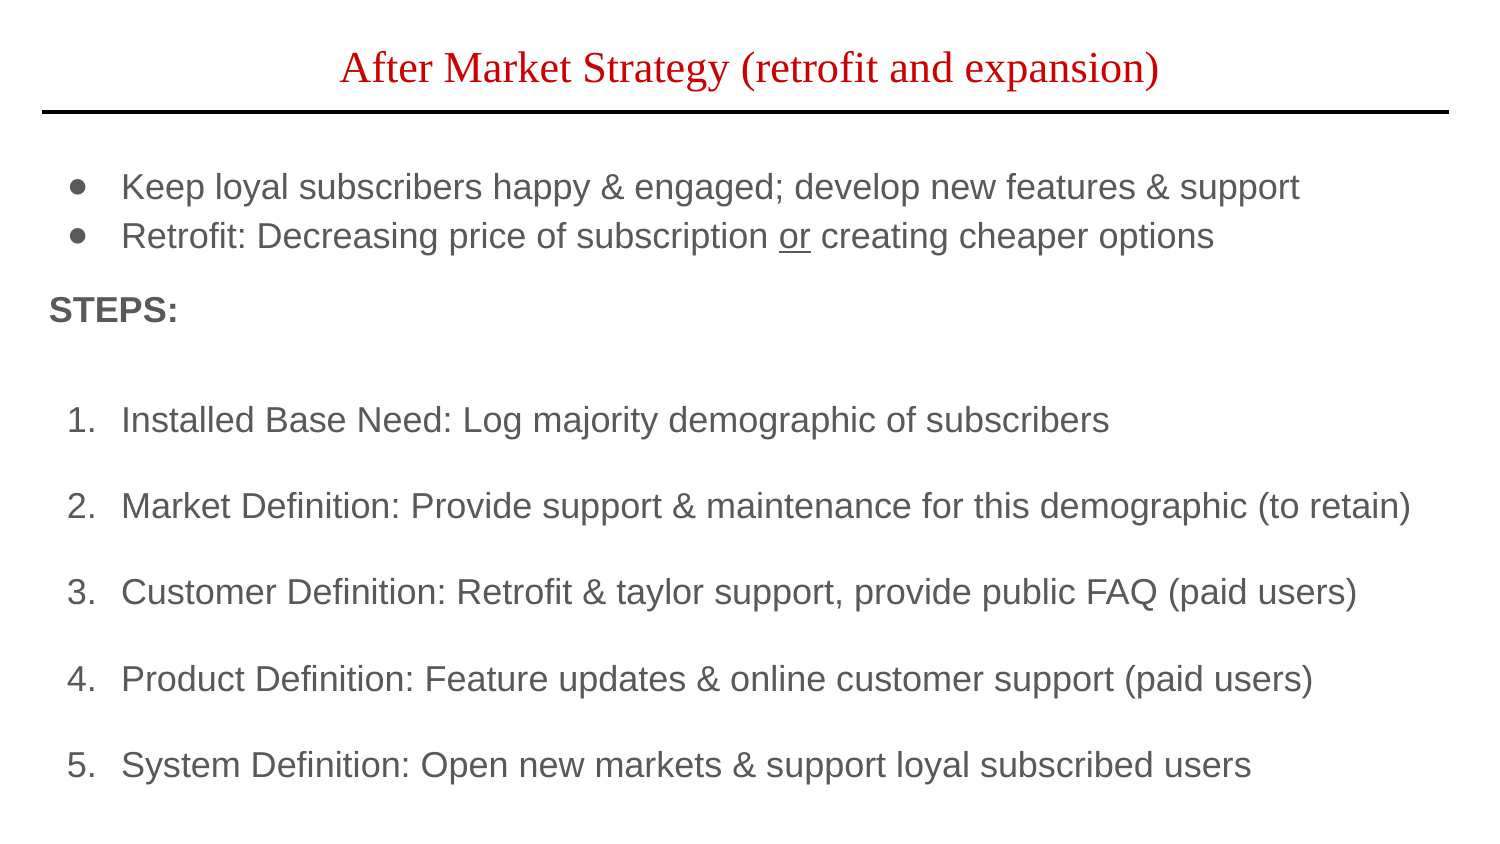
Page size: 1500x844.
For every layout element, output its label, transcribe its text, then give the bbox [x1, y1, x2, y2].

title After Market Strategy (retrofit and expansion) [51, 23, 1449, 111]
list Keep loyal subscribers happy & engaged; develop new features & support Retrofit: Decreasing price of subscription or creating cheaper options STEPS: Installed Base Need: Log majority demographic of subscribers Market Definition: Provide support & maintenance for this demographic (to retain) Customer Definition: Retrofit & taylor support, provide public FAQ (paid users) Product Definition: Feature updates & online customer support (paid users) System Definition: Open new markets & support loyal subscribed users [34, 141, 1500, 805]
